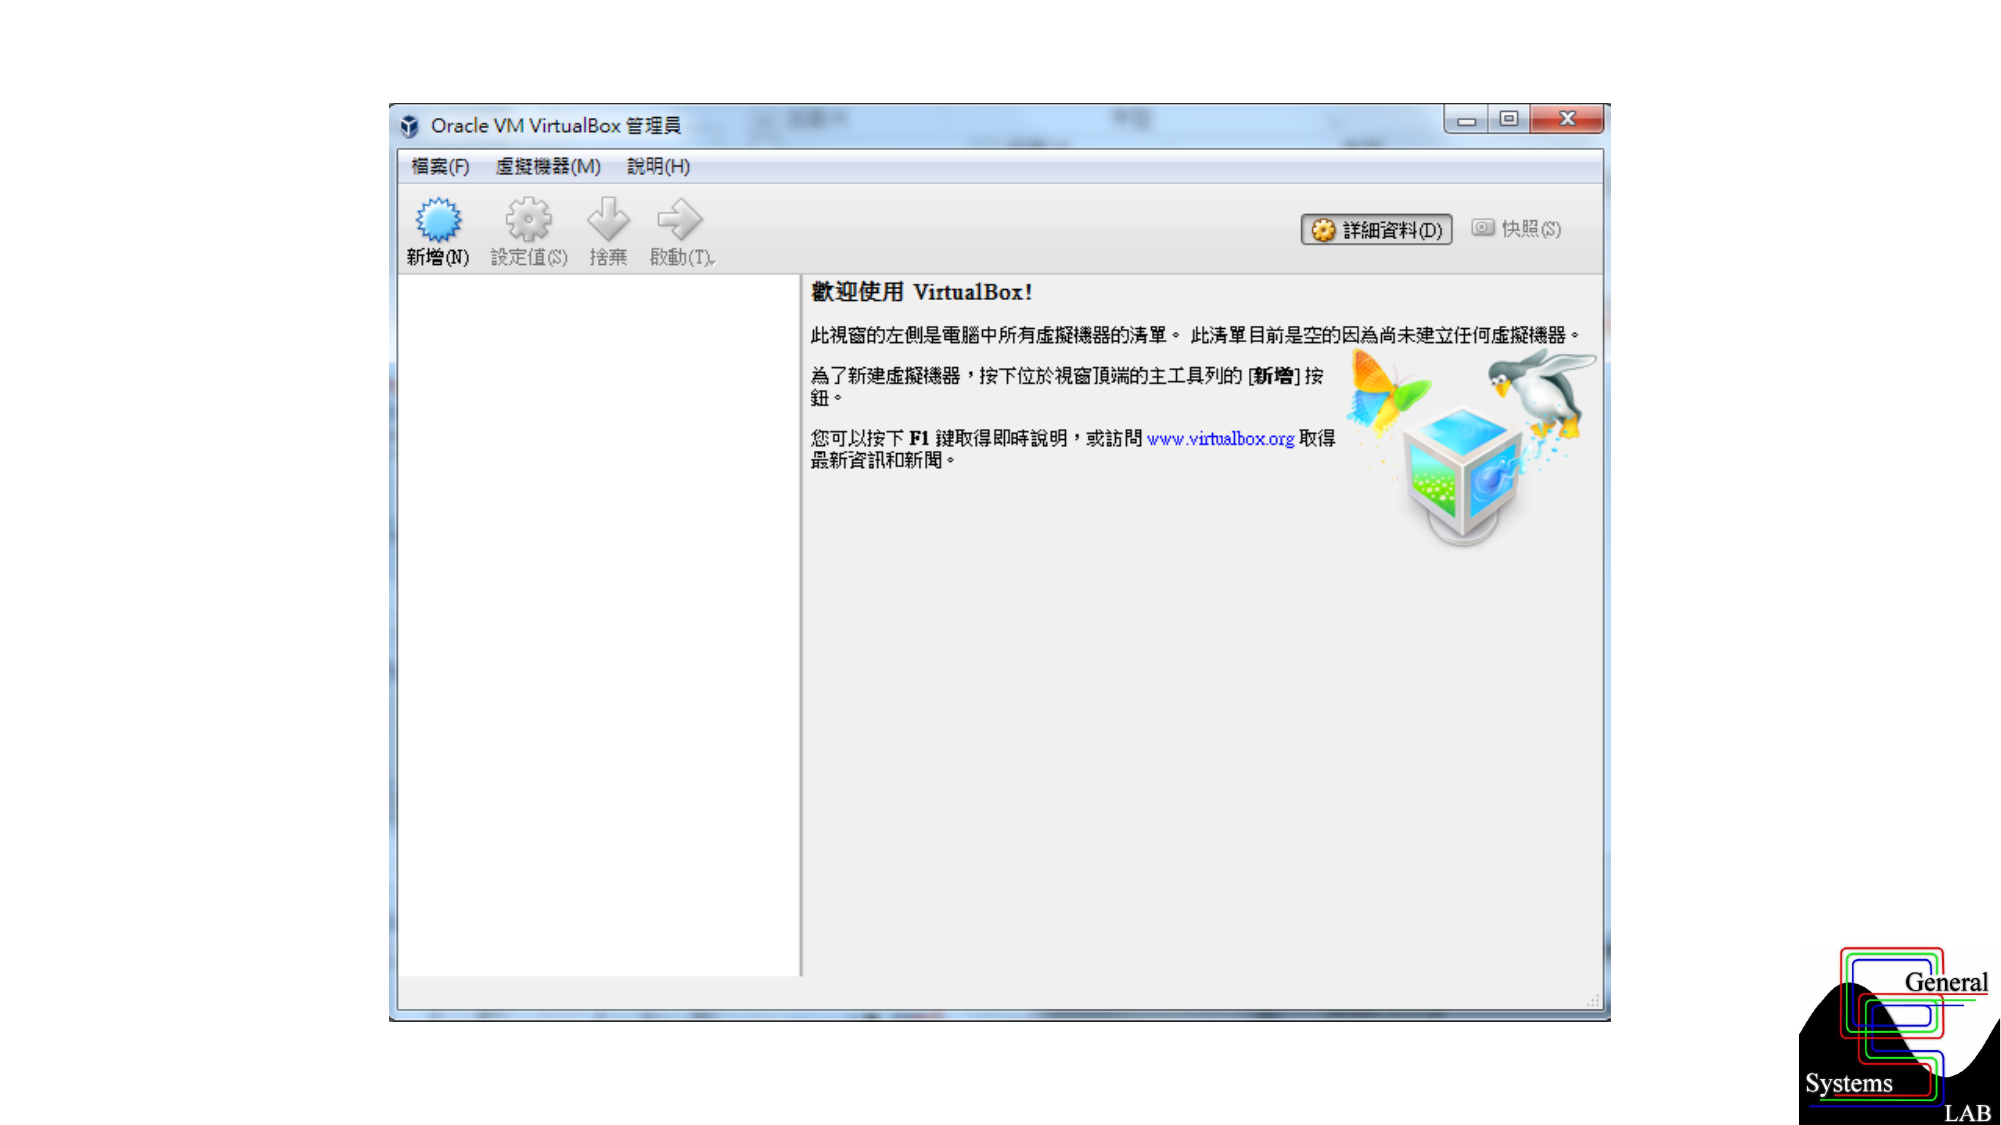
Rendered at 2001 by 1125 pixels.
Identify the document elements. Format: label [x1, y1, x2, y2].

picture [389, 103, 1611, 1022]
picture [1799, 943, 2001, 1125]
